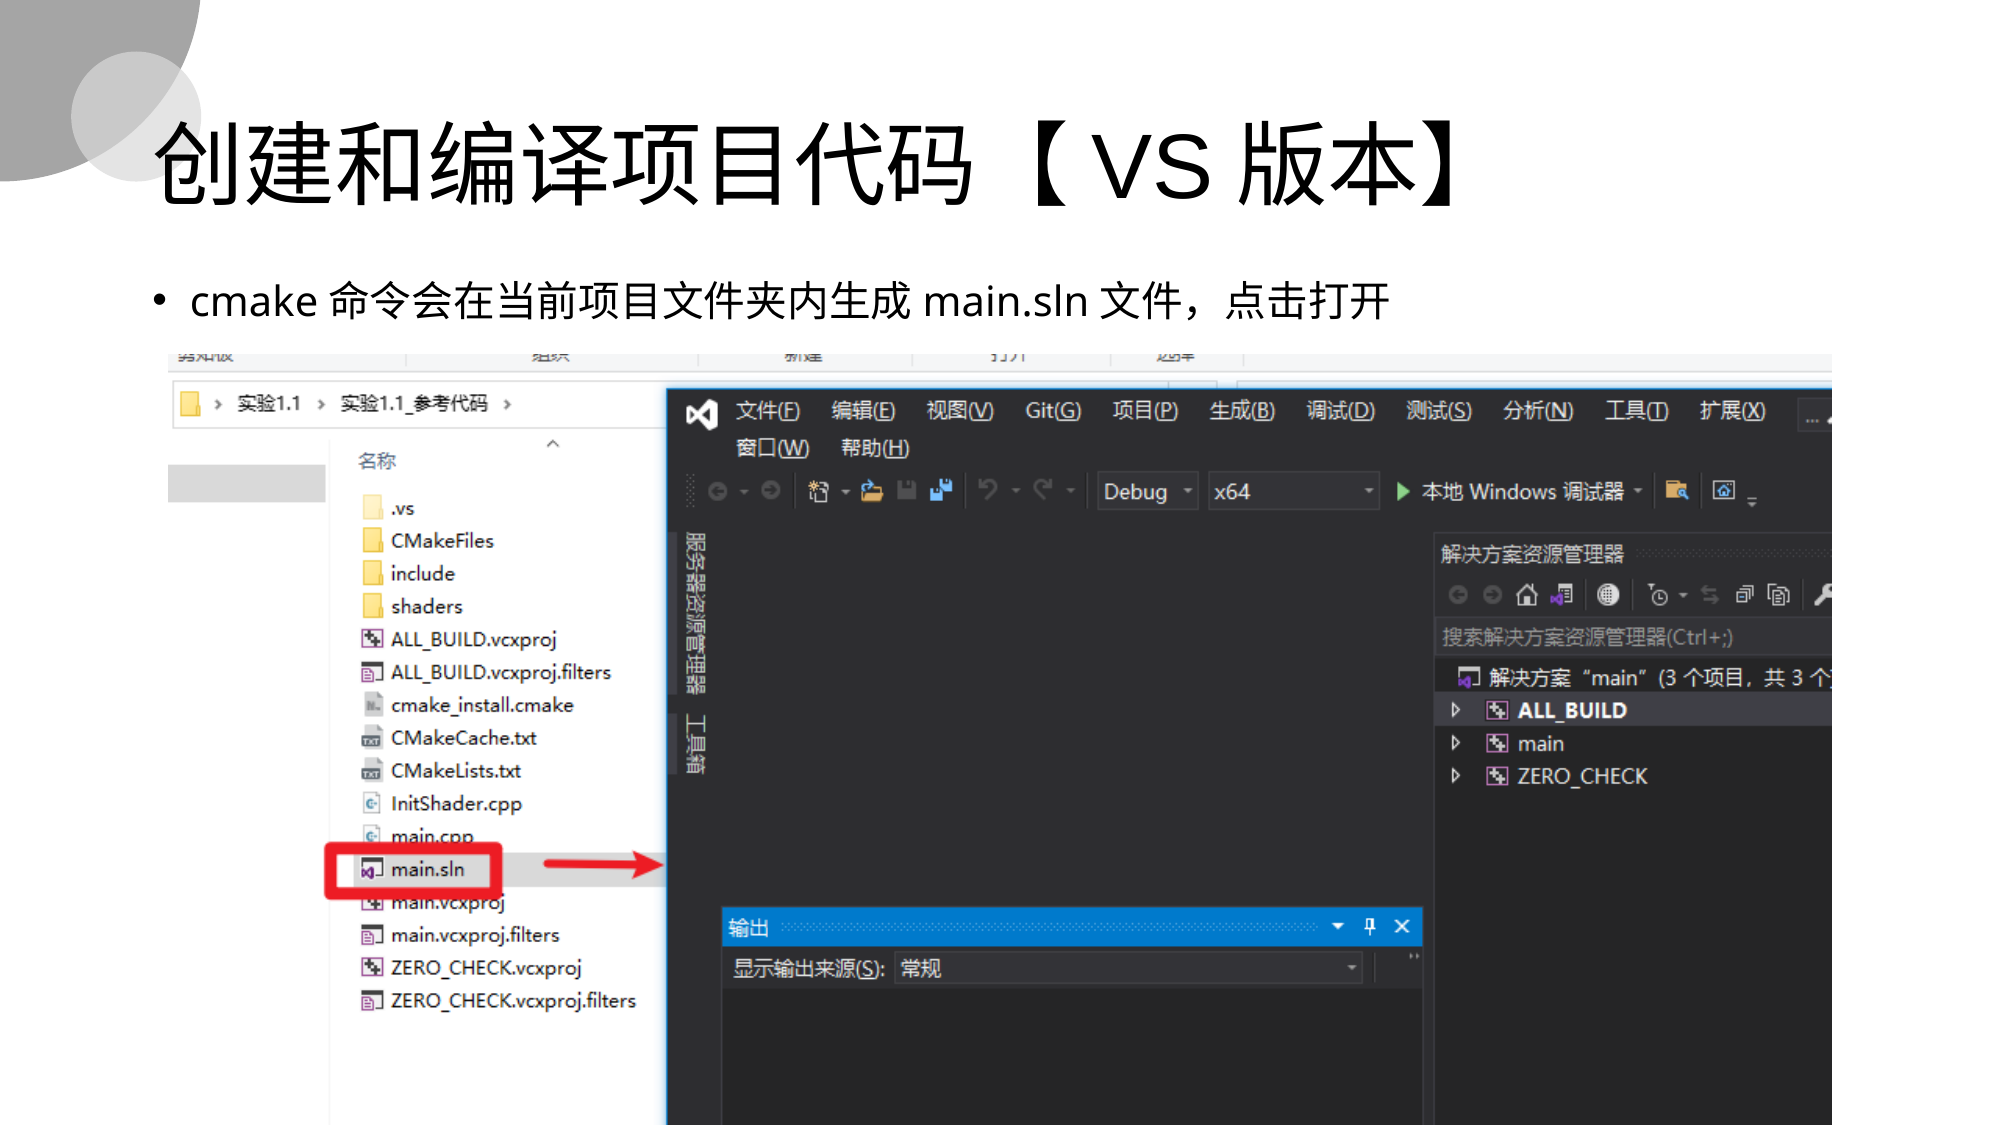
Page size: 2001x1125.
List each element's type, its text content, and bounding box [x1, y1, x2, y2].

title 创建和编译项目代码【VS版本】 [137, 111, 1863, 242]
picture [168, 354, 1832, 1125]
text_box cmake命令会在当前项目文件夹内生成main.sln文件，点击打开 [137, 242, 1863, 1055]
